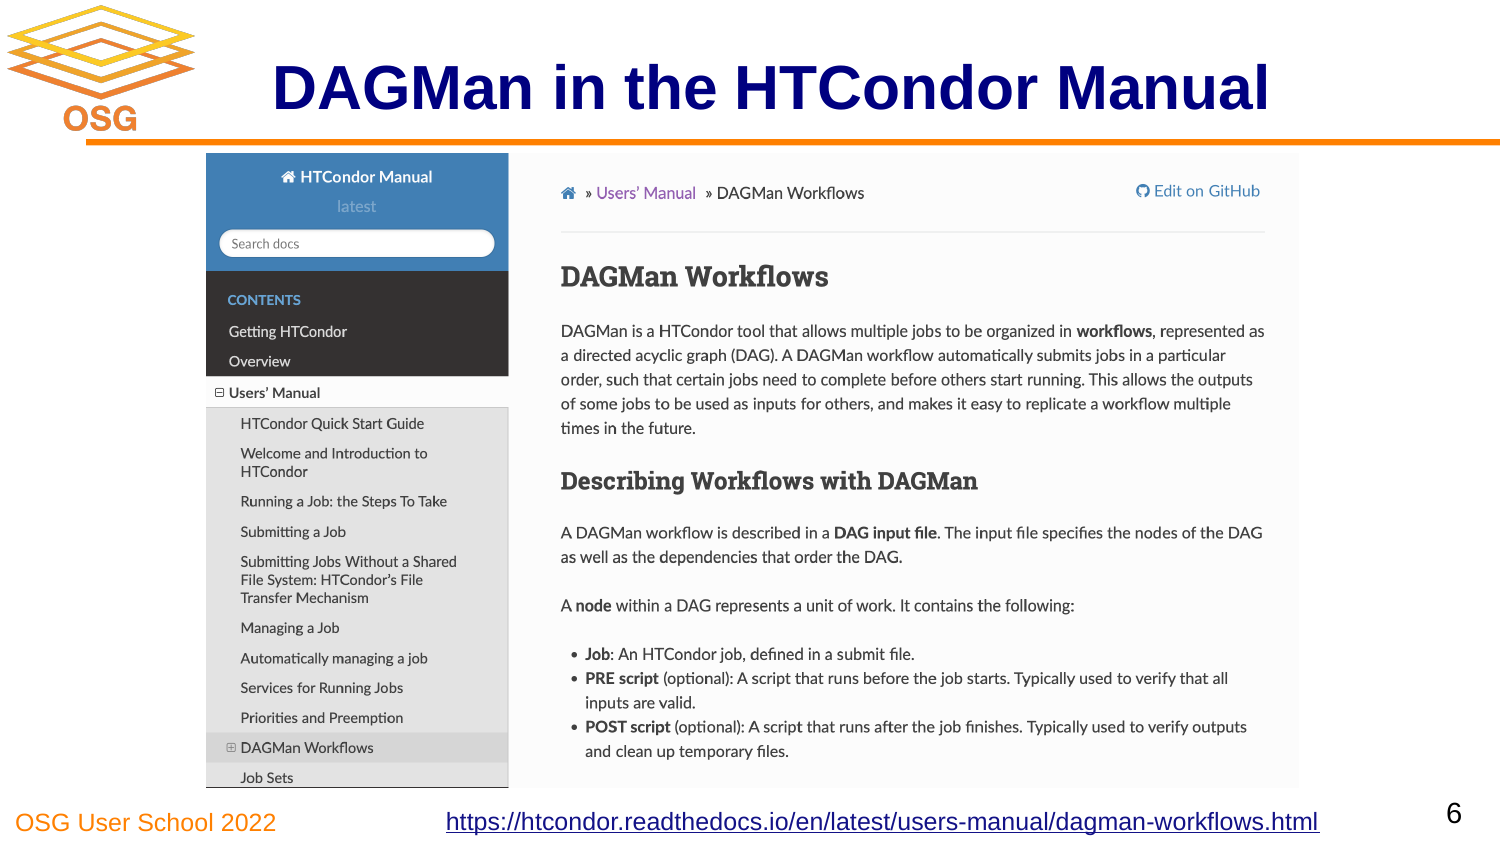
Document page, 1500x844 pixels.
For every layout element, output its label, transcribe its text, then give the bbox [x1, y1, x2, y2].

slide_number 6 [1431, 787, 1500, 844]
picture [206, 153, 1299, 788]
picture [7, 5, 195, 131]
text_box https://htcondor.readthedocs.io/en/latest/users-manual/dagman-workflows.html [430, 798, 1365, 843]
title DAGMan in the HTCondor Manual [201, 14, 1342, 155]
